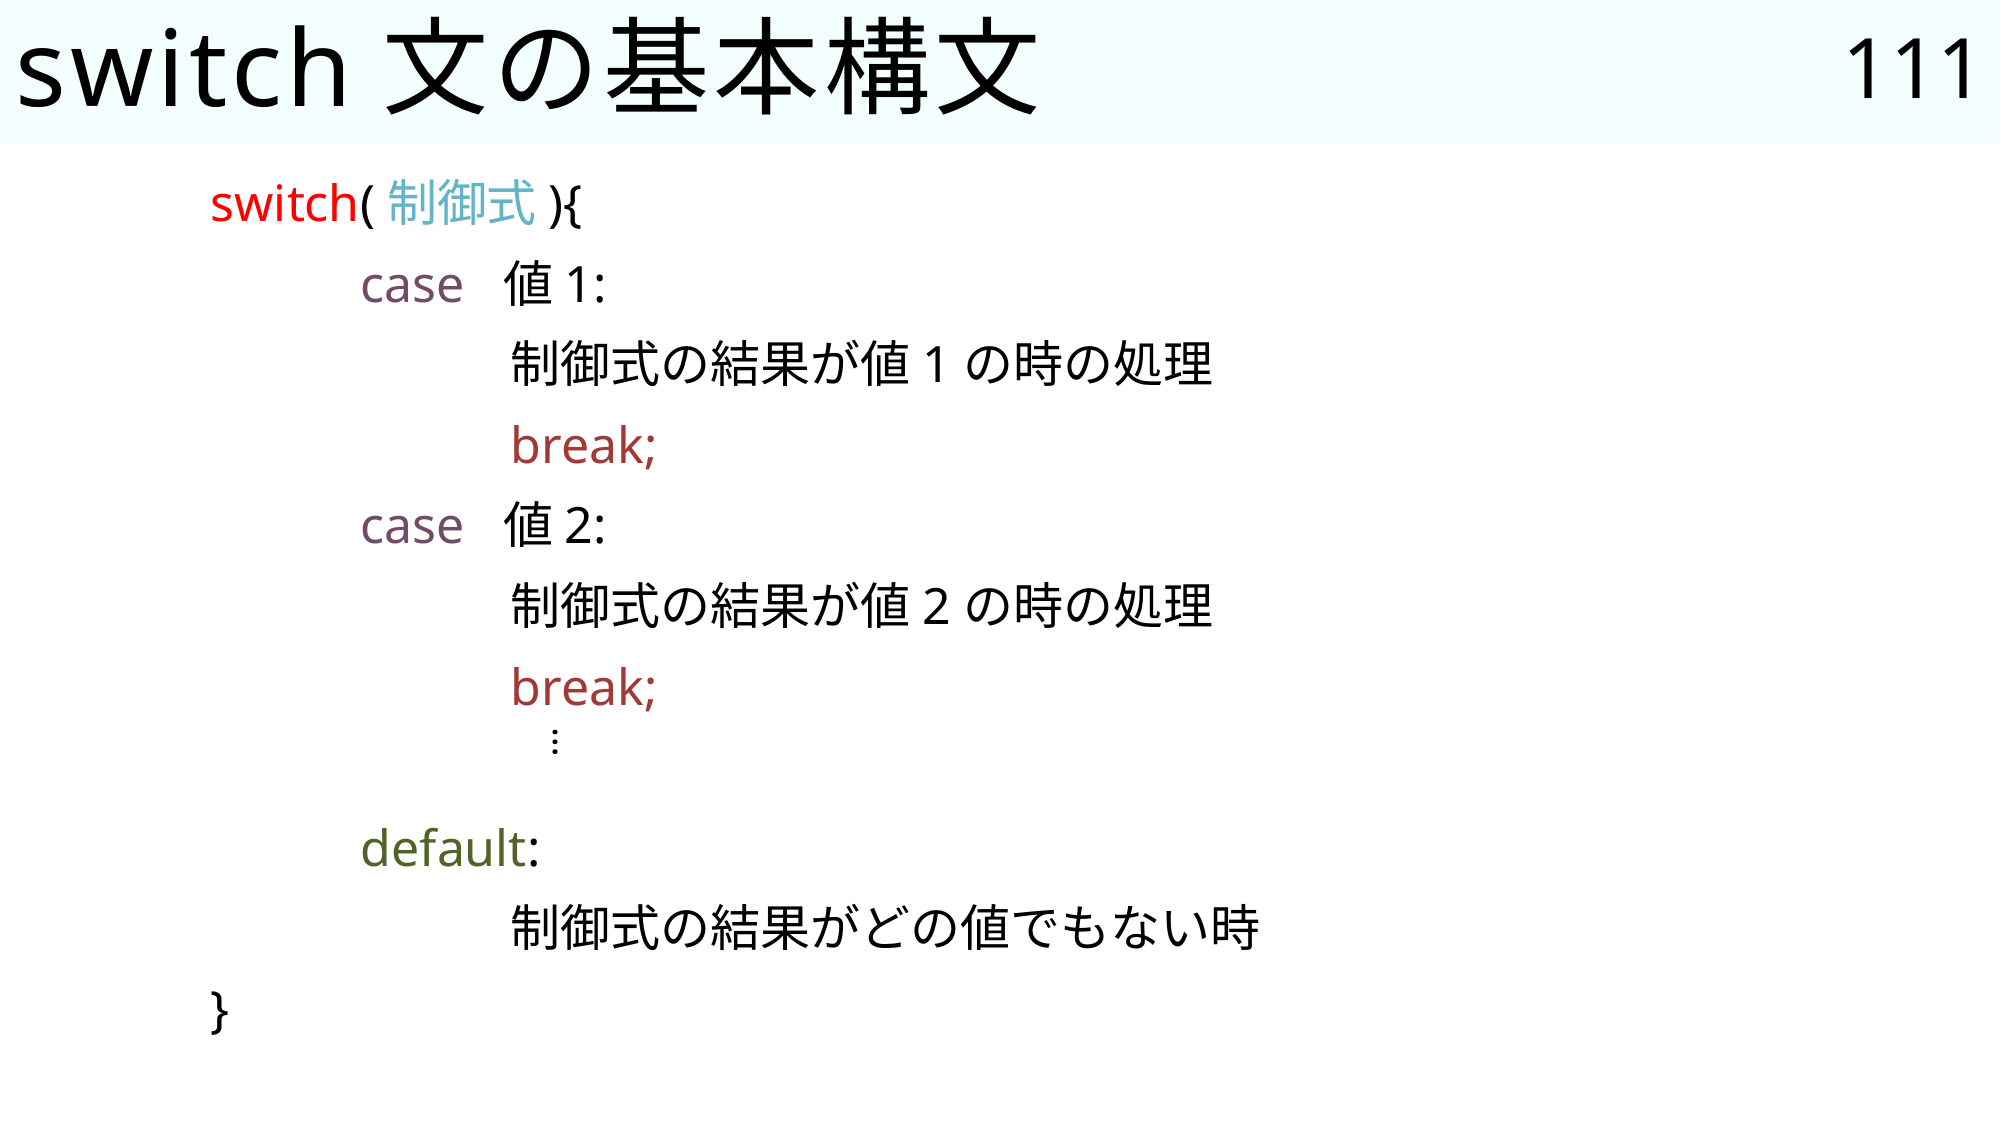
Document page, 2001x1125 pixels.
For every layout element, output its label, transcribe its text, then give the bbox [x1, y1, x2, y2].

title switch文の基本構文 [0, 0, 1775, 144]
text_box … [522, 712, 599, 774]
list switch(制御式){ case 値1: 制御式の結果が値1の時の処理 break; case 値2: 制御式の結果が値2の時の処理 break; default: 制御式の結果がどの値でもない時 } [158, 158, 1932, 1090]
slide_number 111 [1775, 0, 2000, 144]
